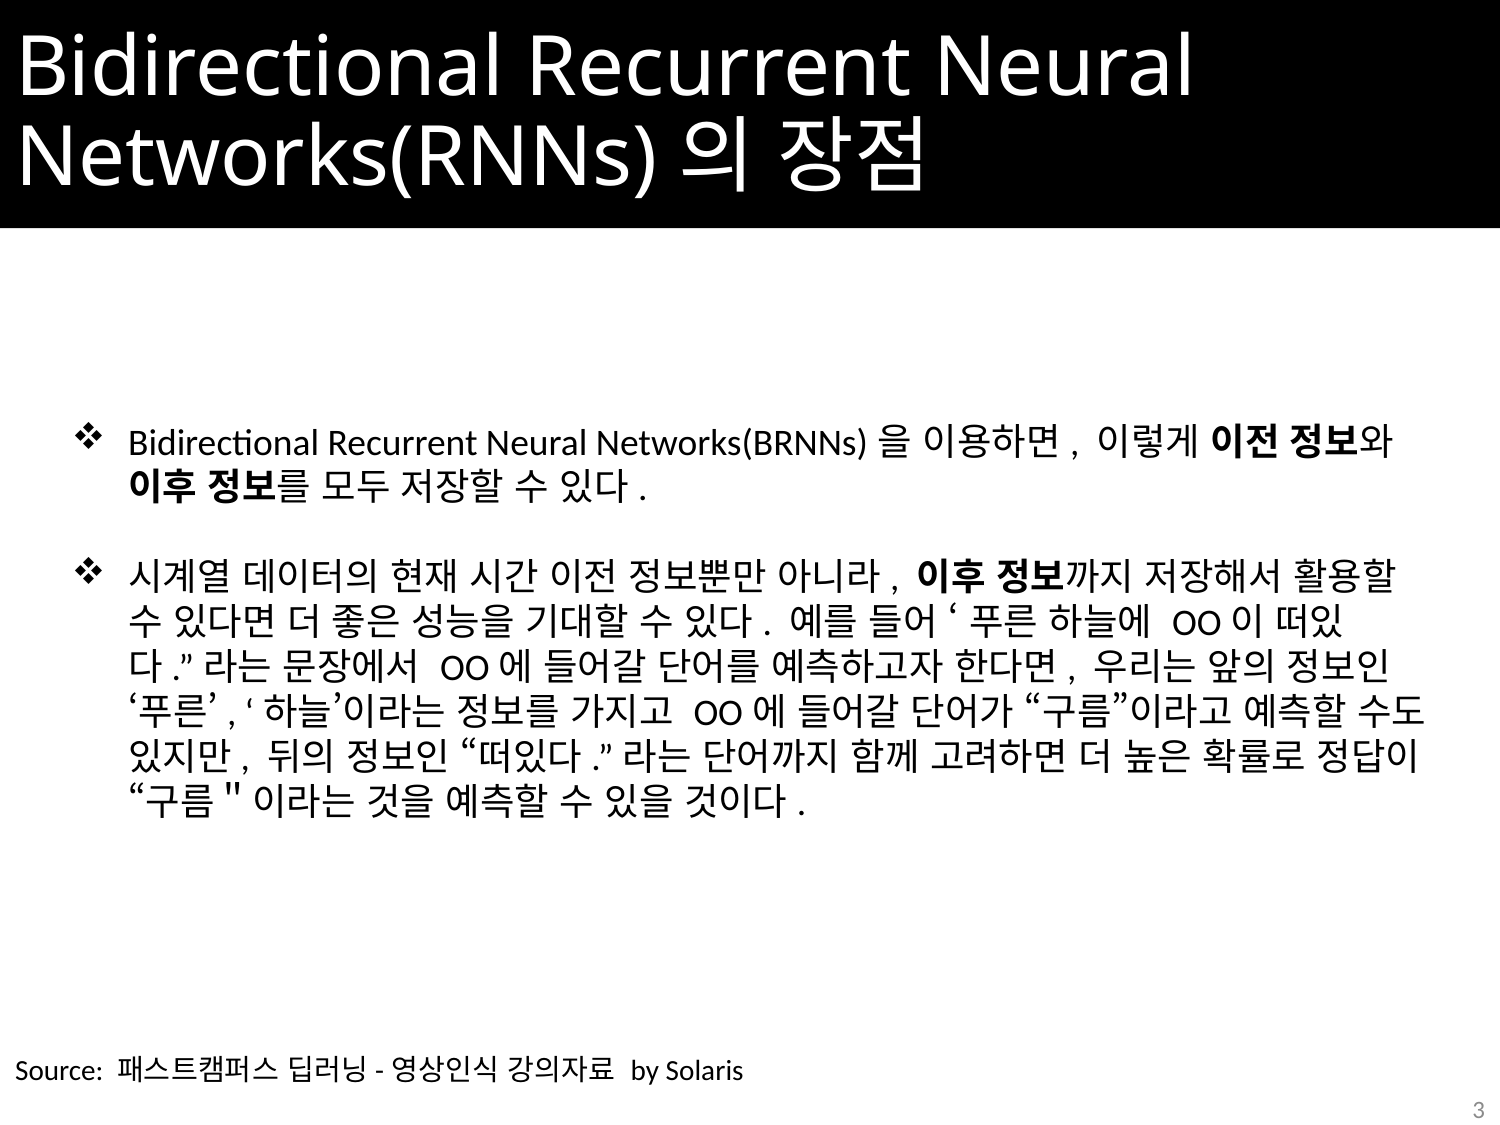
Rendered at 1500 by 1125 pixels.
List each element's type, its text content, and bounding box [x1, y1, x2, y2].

text_box Bidirectional Recurrent Neural Networks(BRNNs)을 이용하면, 이렇게 이전 정보와 이후 정보를 모두 저장할 수 있다. 시계열 데이터의 현재 시간 이전 정보뿐만 아니라, 이후 정보까지 저장해서 활용할 수 있다면 더 좋은 성능을 기대할 수 있다. 예를 들어 ‘ 푸른 하늘에 OO이 떠있다.”라는 문장에서 OO에 들어갈 단어를 예측하고자 한다면, 우리는 앞의 정보인 ‘푸른’, ‘하늘’이라는 정보를 가지고 OO에 들어갈 단어가 “구름”이라고 예측할 수도 있지만, 뒤의 정보인 “떠있다.”라는 단어까지 함께 고려하면 더 높은 확률로 정답이 “구름＂이라는 것을 예측할 수 있을 것이다. [57, 410, 1443, 831]
slide_number 3 [1162, 1078, 1500, 1125]
title Bidirectional Recurrent Neural Networks(RNNs)의 장점 [0, 0, 1500, 229]
list Source: 패스트캠퍼스 딥러닝-영상인식 강의자료 by Solaris [0, 1047, 1463, 1078]
